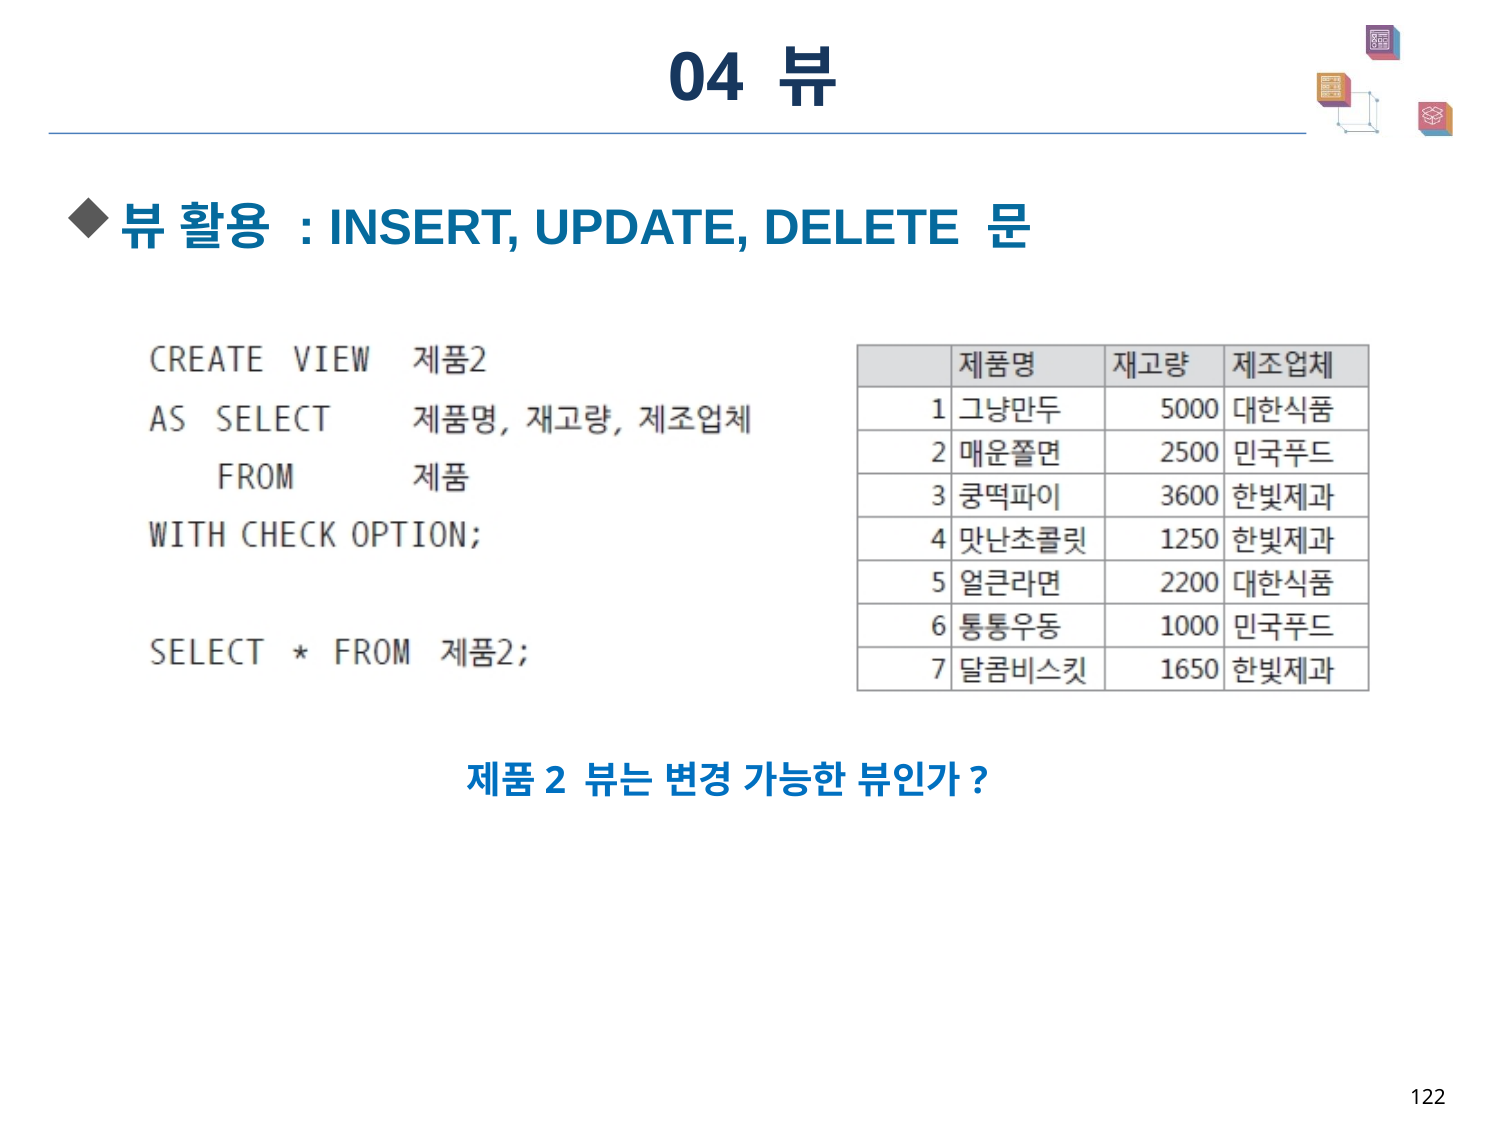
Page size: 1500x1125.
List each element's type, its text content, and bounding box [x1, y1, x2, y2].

picture [1316, 123, 1453, 138]
picture [129, 332, 1379, 700]
text_box 제품2 뷰는 변경 가능한 뷰인가? [451, 748, 1004, 808]
title 04 뷰 [48, 25, 1459, 123]
list 뷰 활용 : INSERT, UPDATE, DELETE 문 [48, 187, 1452, 1097]
